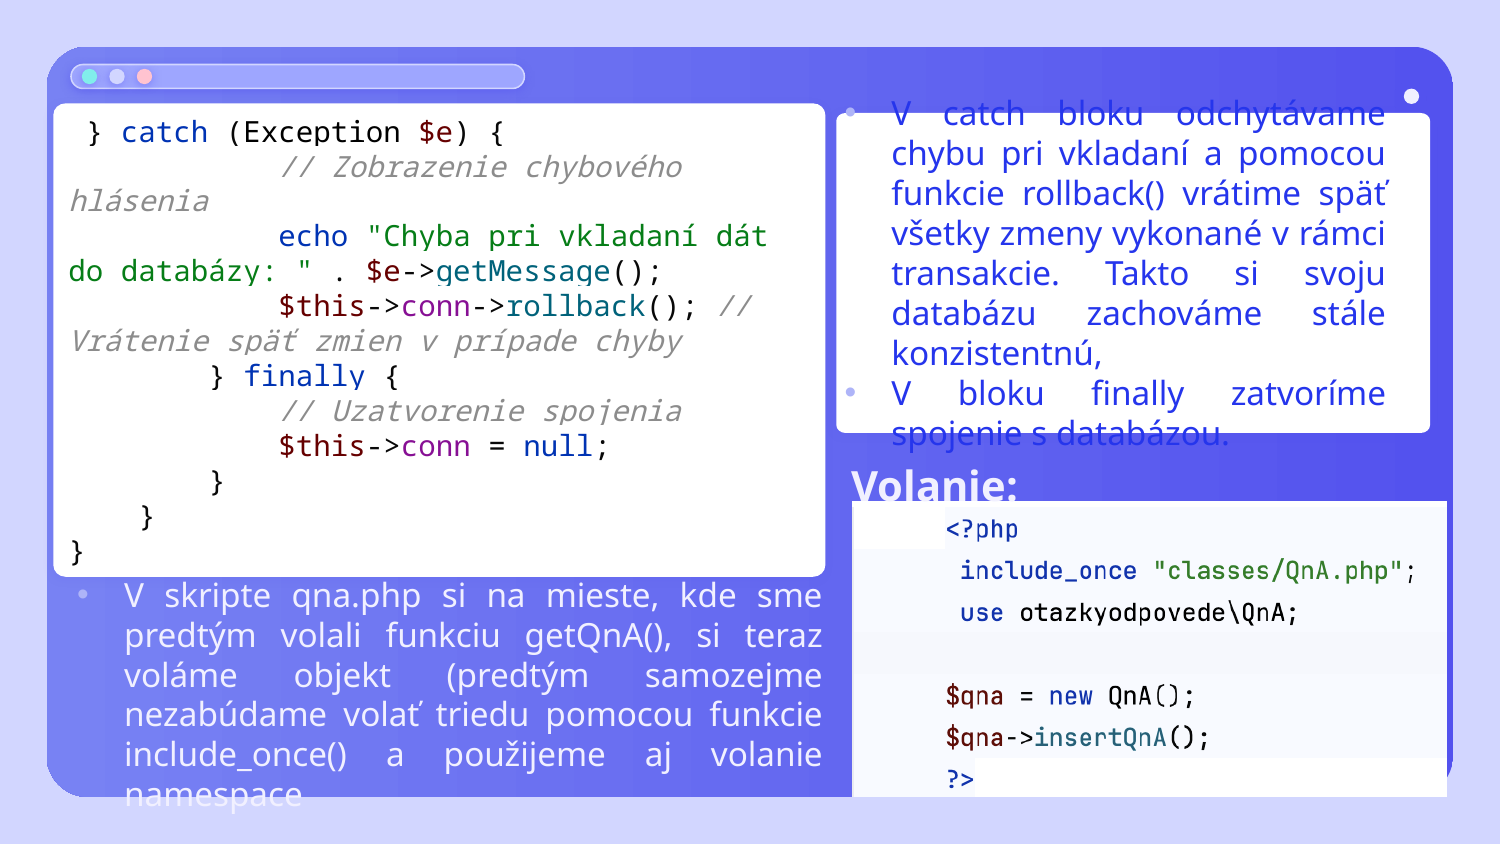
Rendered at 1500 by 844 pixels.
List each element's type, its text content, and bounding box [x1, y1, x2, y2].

text_box V catch bloku odchytávame chybu pri vkladaní a pomocou funkcie rollback() vrátime späť všetky zmeny vykonané v rámci transakcie. Takto si svoju databázu zachováme stále konzistentnú, V bloku finally zatvoríme spojenie s databázou. [825, 112, 1402, 432]
text_box [841, 112, 1431, 433]
picture [851, 500, 1447, 797]
text_box } catch (Exception $e) { // Zobrazenie chybového hlásenia echo "Chyba pri vkladaní dát do databázy: " . $e->getMessage(); $this->conn->rollback(); // Vrátenie späť zmien v prípade chyby } finally { // Uzatvorenie spojenia $this->conn = null; } } } [53, 103, 826, 577]
text_box V skripte qna.php si na mieste, kde sme predtým volali funkciu getQnA(), si teraz voláme objekt (predtým samozejme nezabúdame volať triedu pomocou funkcie include_once() a použijeme aj volanie namespace [58, 590, 839, 797]
title Volanie: [836, 444, 1046, 498]
